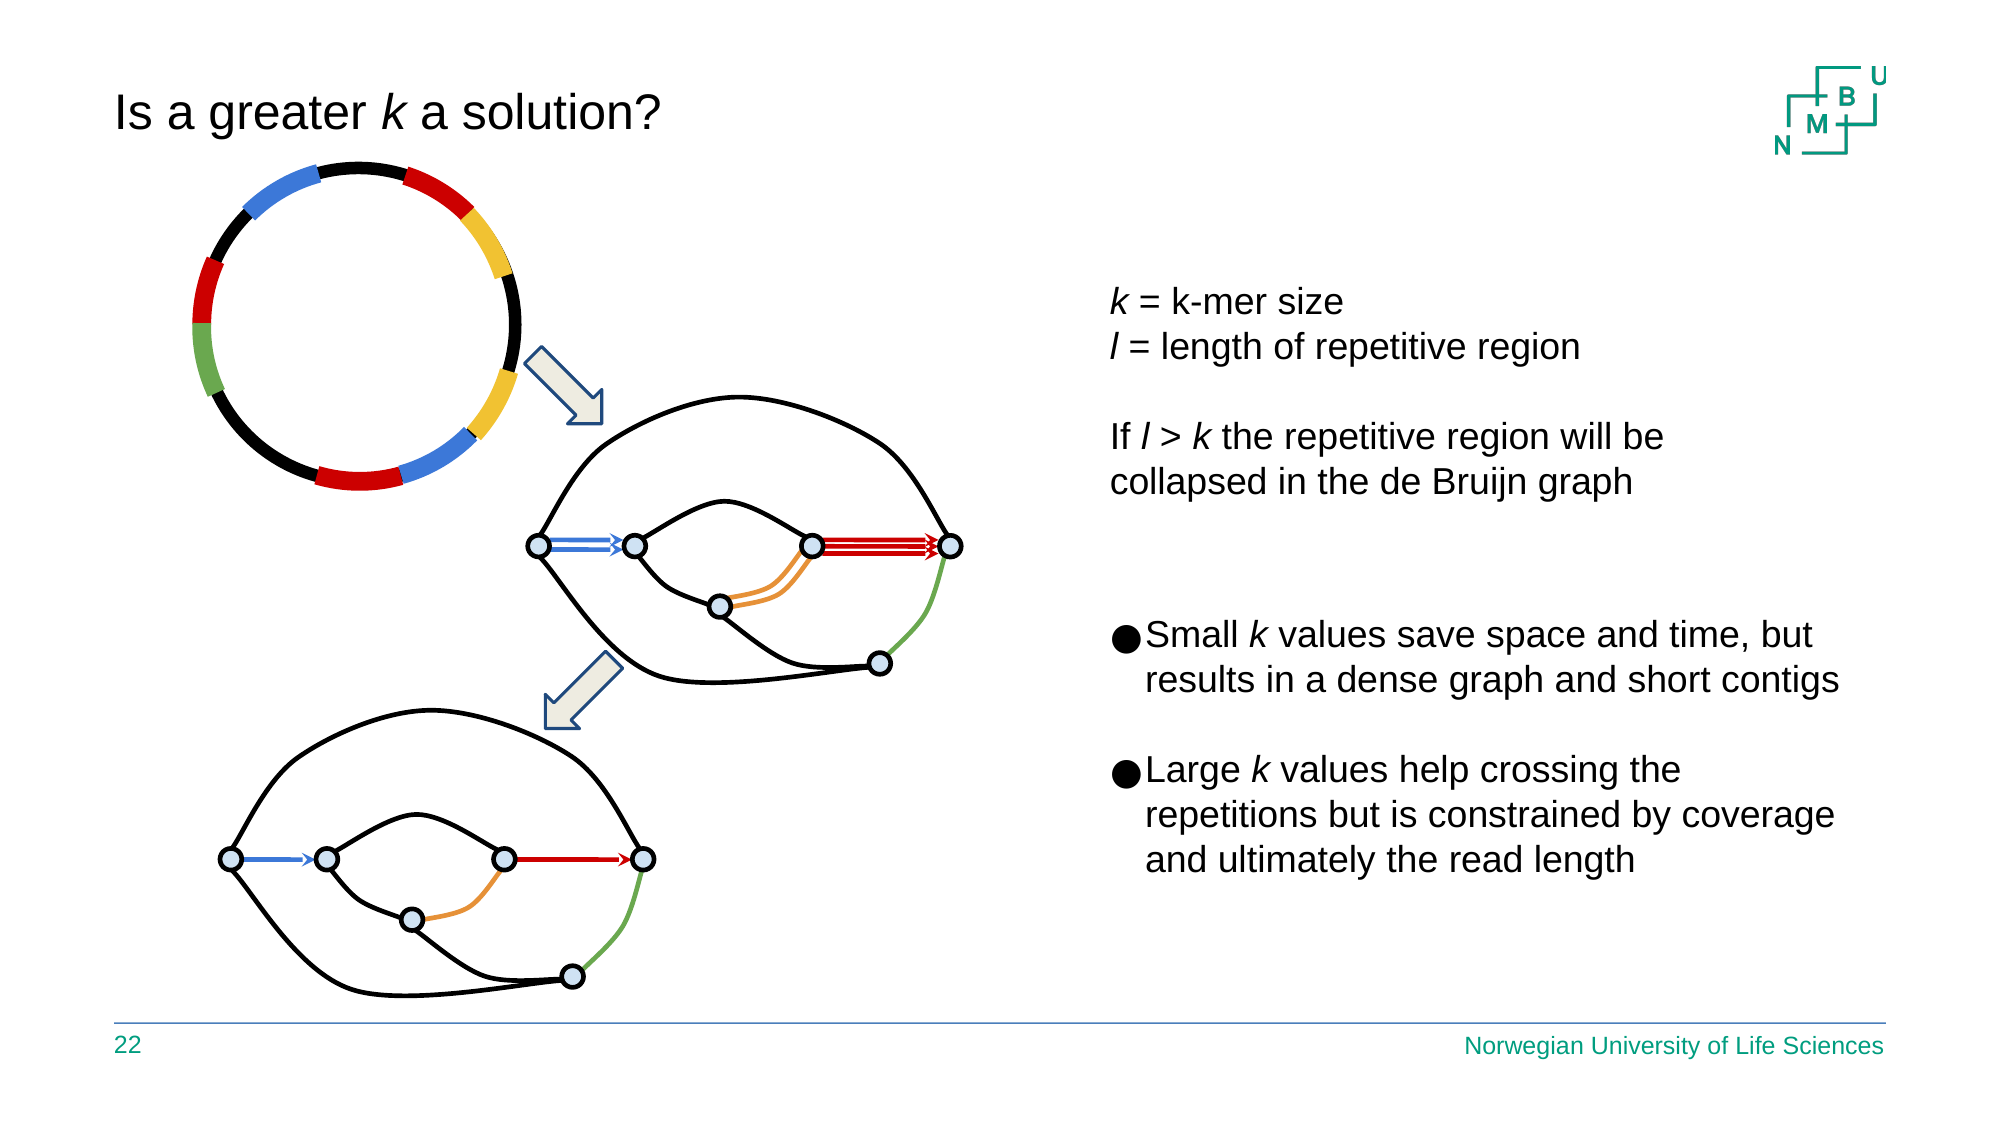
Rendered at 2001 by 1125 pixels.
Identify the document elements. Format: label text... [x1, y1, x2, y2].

text_box Norwegian University of Life Sciences [1210, 1027, 1886, 1061]
picture [1775, 66, 1886, 155]
text_box 21 [113, 1027, 564, 1061]
text_box Small k values save space and time, but results in a dense graph and short contigs Large k values help crossing the repetitions but is constrained by coverage and ultimately the read length [1095, 602, 1875, 825]
text_box k = k-mer size l = length of repetitive region If l > k the repetitive region will be collapsed in the de Bruijn graph [1095, 270, 1830, 492]
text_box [137, 108, 962, 990]
text_box Is a greater k a solution? [114, 66, 1687, 154]
